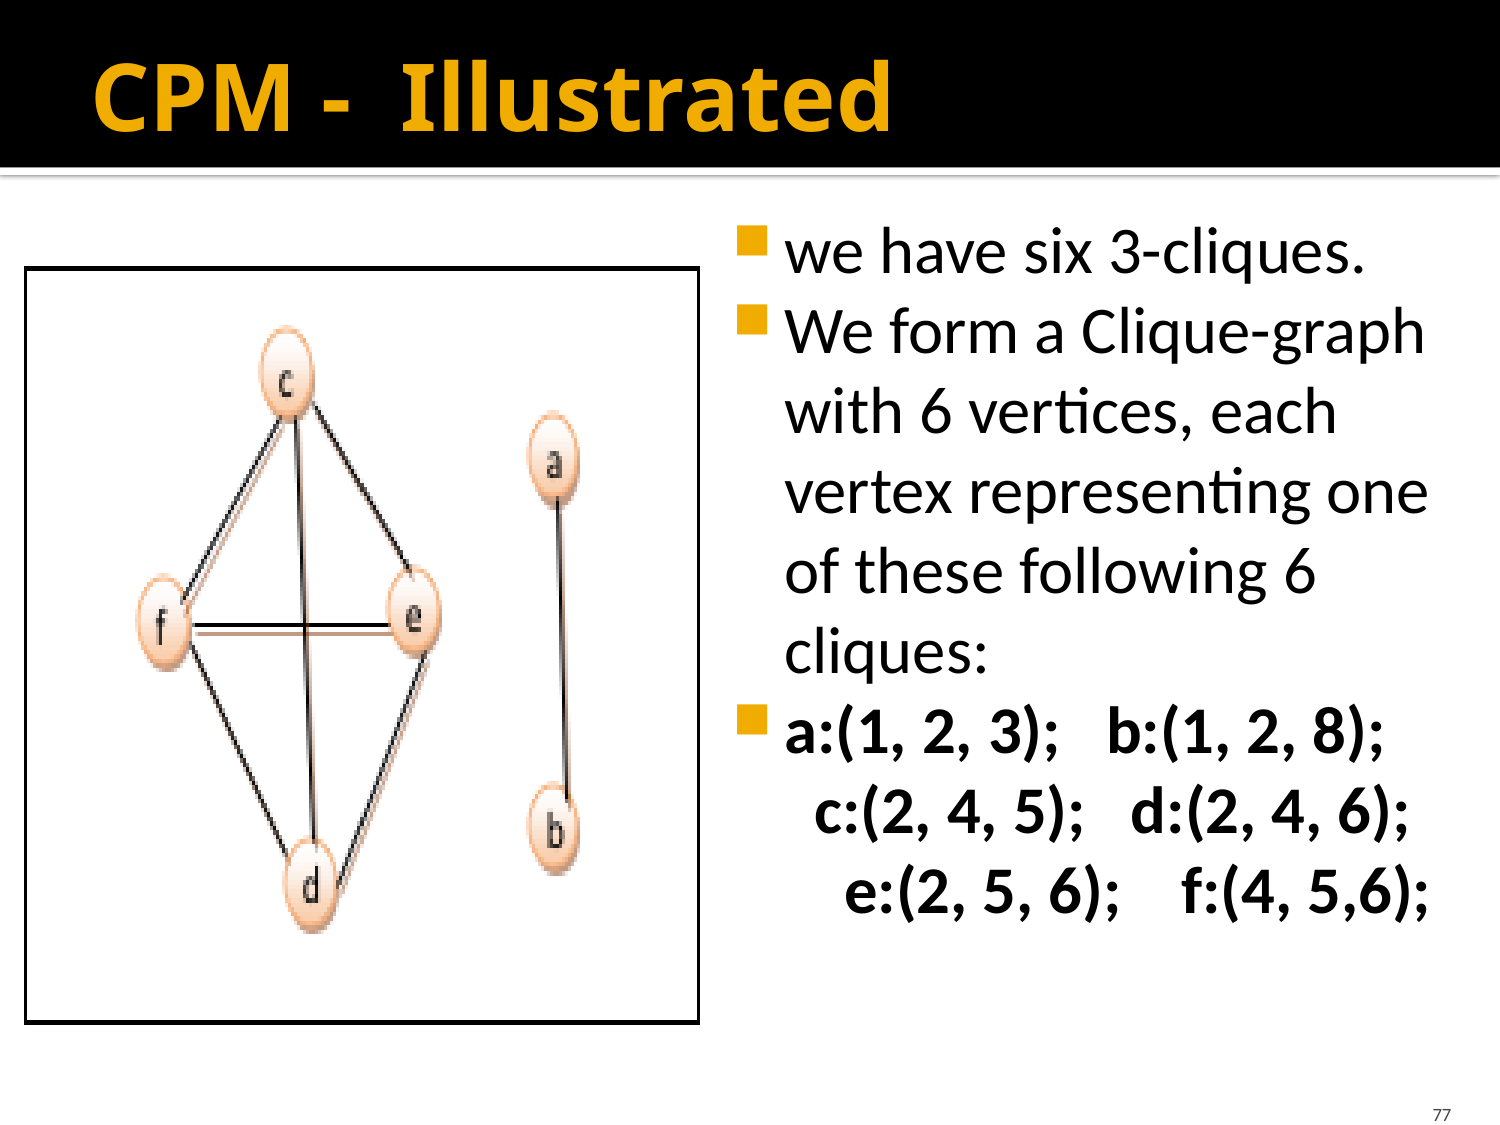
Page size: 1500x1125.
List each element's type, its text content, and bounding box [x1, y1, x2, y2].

slide_number 77 [1345, 1080, 1467, 1125]
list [24, 262, 704, 1025]
title CPM - Illustrated [75, 24, 1425, 163]
list we have six 3-cliques. We form a Clique-graph with 6 vertices, each vertex representing one of these following 6 cliques: a:(1, 2, 3); b:(1, 2, 8); c:(2, 4, 5); d:(2, 4, 6); e:(2, 5, 6); f:(4, 5,6); [703, 192, 1466, 988]
